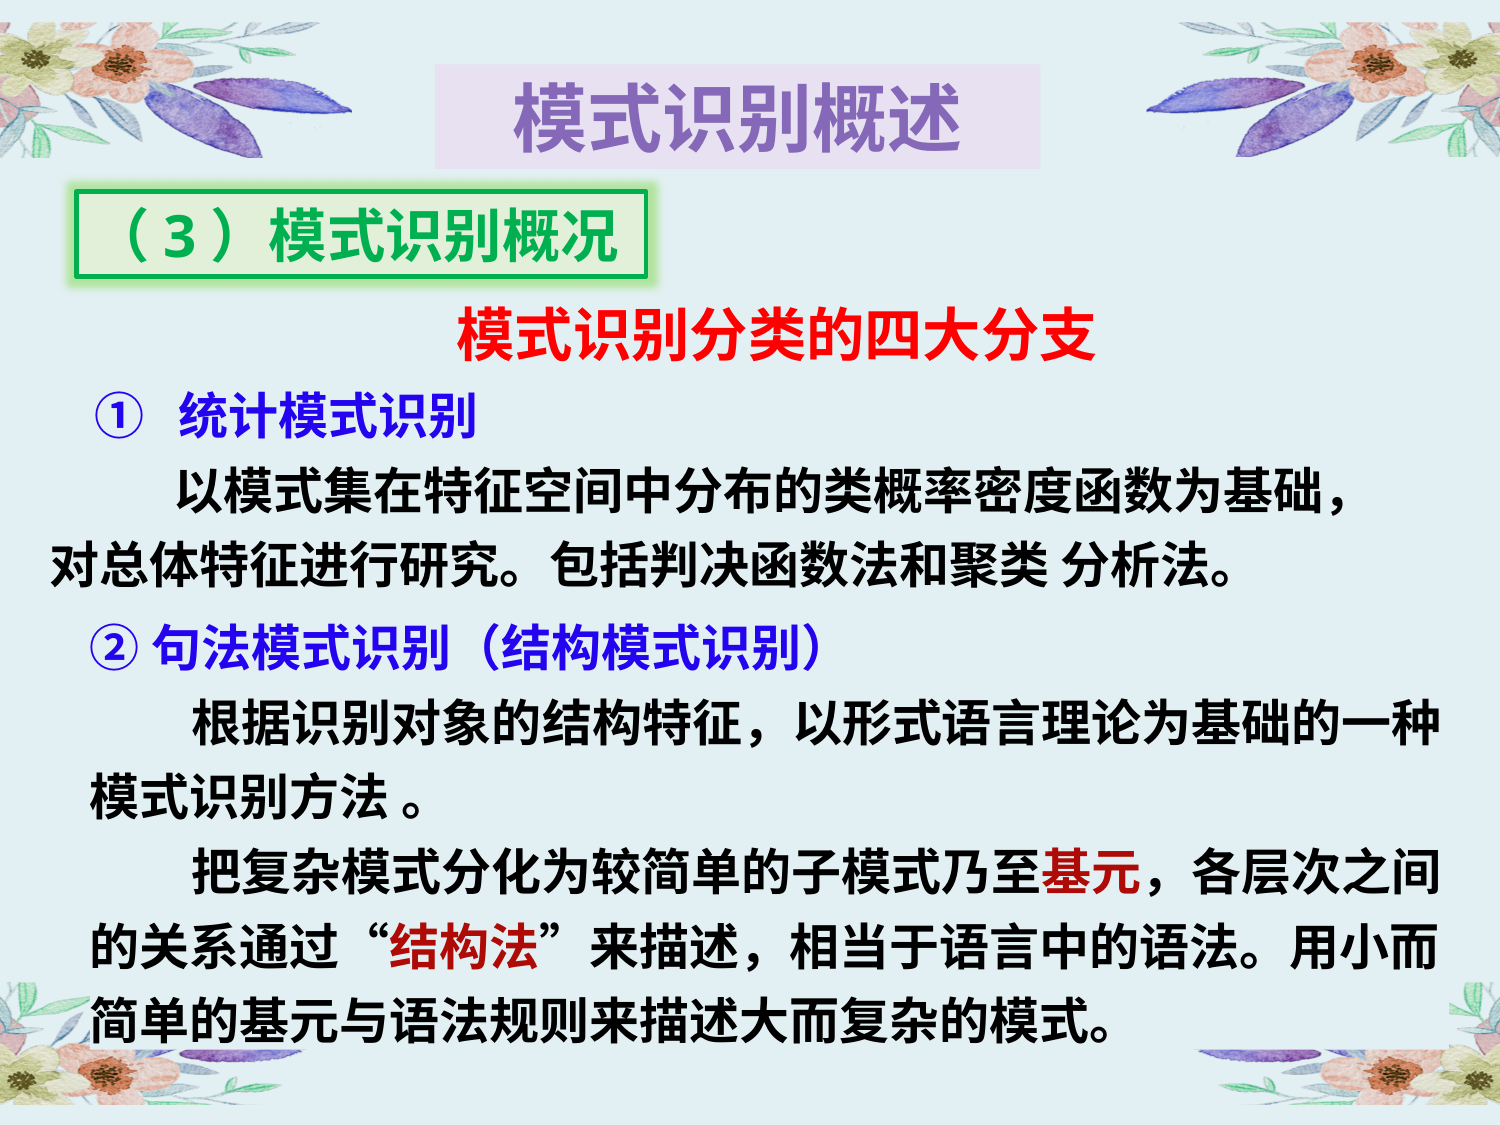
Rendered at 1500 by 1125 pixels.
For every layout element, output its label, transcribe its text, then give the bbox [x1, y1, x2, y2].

picture [0, 23, 352, 158]
picture [1147, 23, 1500, 157]
picture [1036, 983, 1500, 1105]
text_box ① 统计模式识别 以模式集在特征空间中分布的类概率密度函数为基础，对总体特征进行研究。包括判决函数法和聚类 分析法。 [49, 370, 1374, 594]
text_box 模式识别分类的四大分支 [429, 277, 1098, 369]
text_box （3）模式识别概况 [76, 191, 647, 277]
text_box 模式识别概述 [434, 64, 1041, 169]
picture [0, 983, 464, 1105]
text_box ②句法模式识别（结构模式识别） 根据识别对象的结构特征，以形式语言理论为基础的一种模式识别方法 。 把复杂模式分化为较简单的子模式乃至基元，各层次之间的关系通过“结构法”来描述，相当于语言中的语法。用小而简单的基元与语法规则来描述大而复杂的模式。 [89, 602, 1450, 1050]
